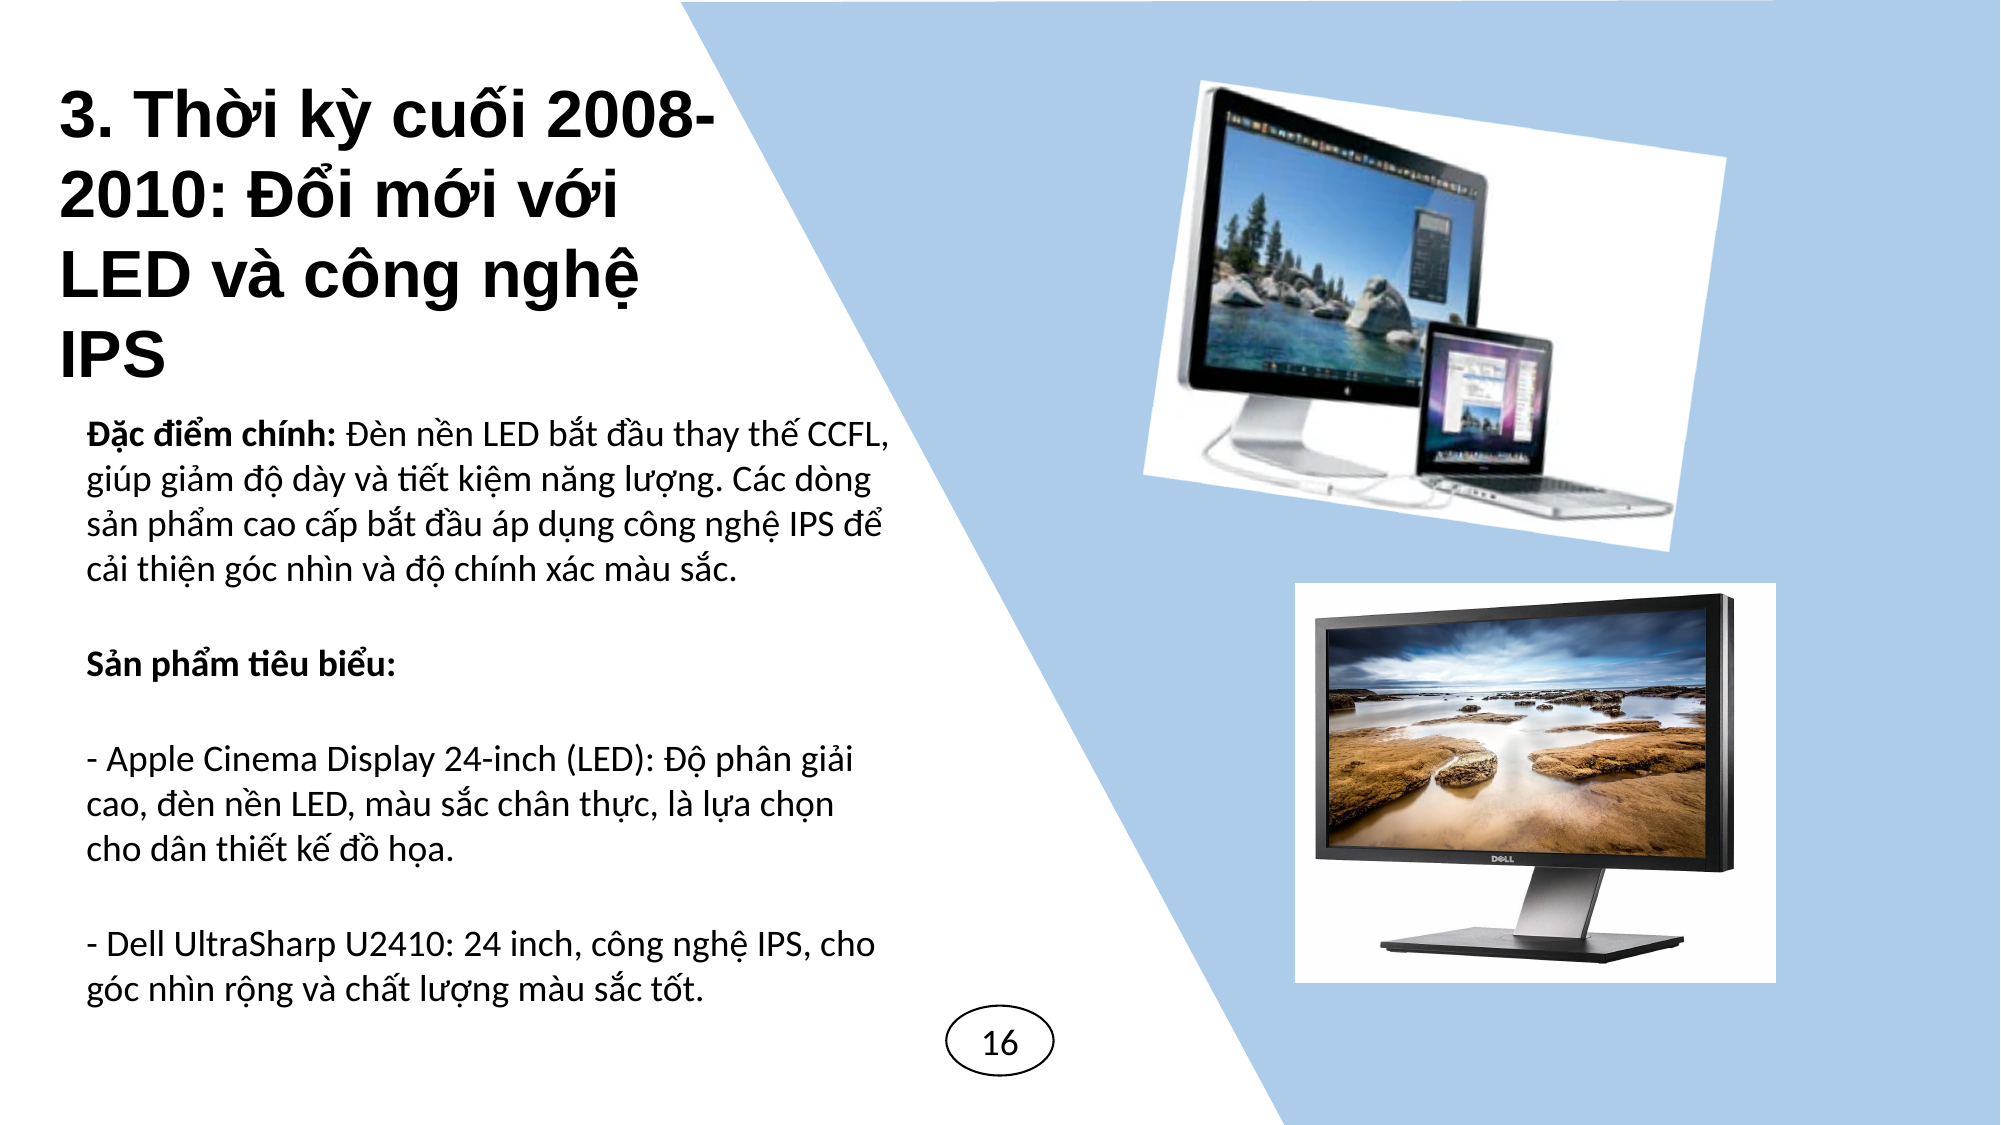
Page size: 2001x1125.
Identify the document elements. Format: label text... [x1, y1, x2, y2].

text_box 3. Thời kỳ cuối 2008-2010: Đổi mới với LED và công nghệ IPS [44, 63, 748, 399]
picture [1295, 583, 1776, 983]
picture [1144, 81, 1726, 551]
text_box 16 [945, 1004, 1055, 1077]
text_box Đặc điểm chính: Đèn nền LED bắt đầu thay thế CCFL, giúp giảm độ dày và tiết kiệm năng lượng. Các dòng sản phẩm cao cấp bắt đầu áp dụng công nghệ IPS để cải thiện góc nhìn và độ chính xác màu sắc. Sản phẩm tiêu biểu: - Apple Cinema Display 24-inch (LED): Độ phân giải cao, đèn nền LED, màu sắc chân thực, là lựa chọn cho dân thiết kế đồ họa. - Dell UltraSharp U2410: 24 inch, công nghệ IPS, cho góc nhìn rộng và chất lượng màu sắc tốt. [71, 401, 911, 1067]
text_box [680, 0, 2000, 1125]
